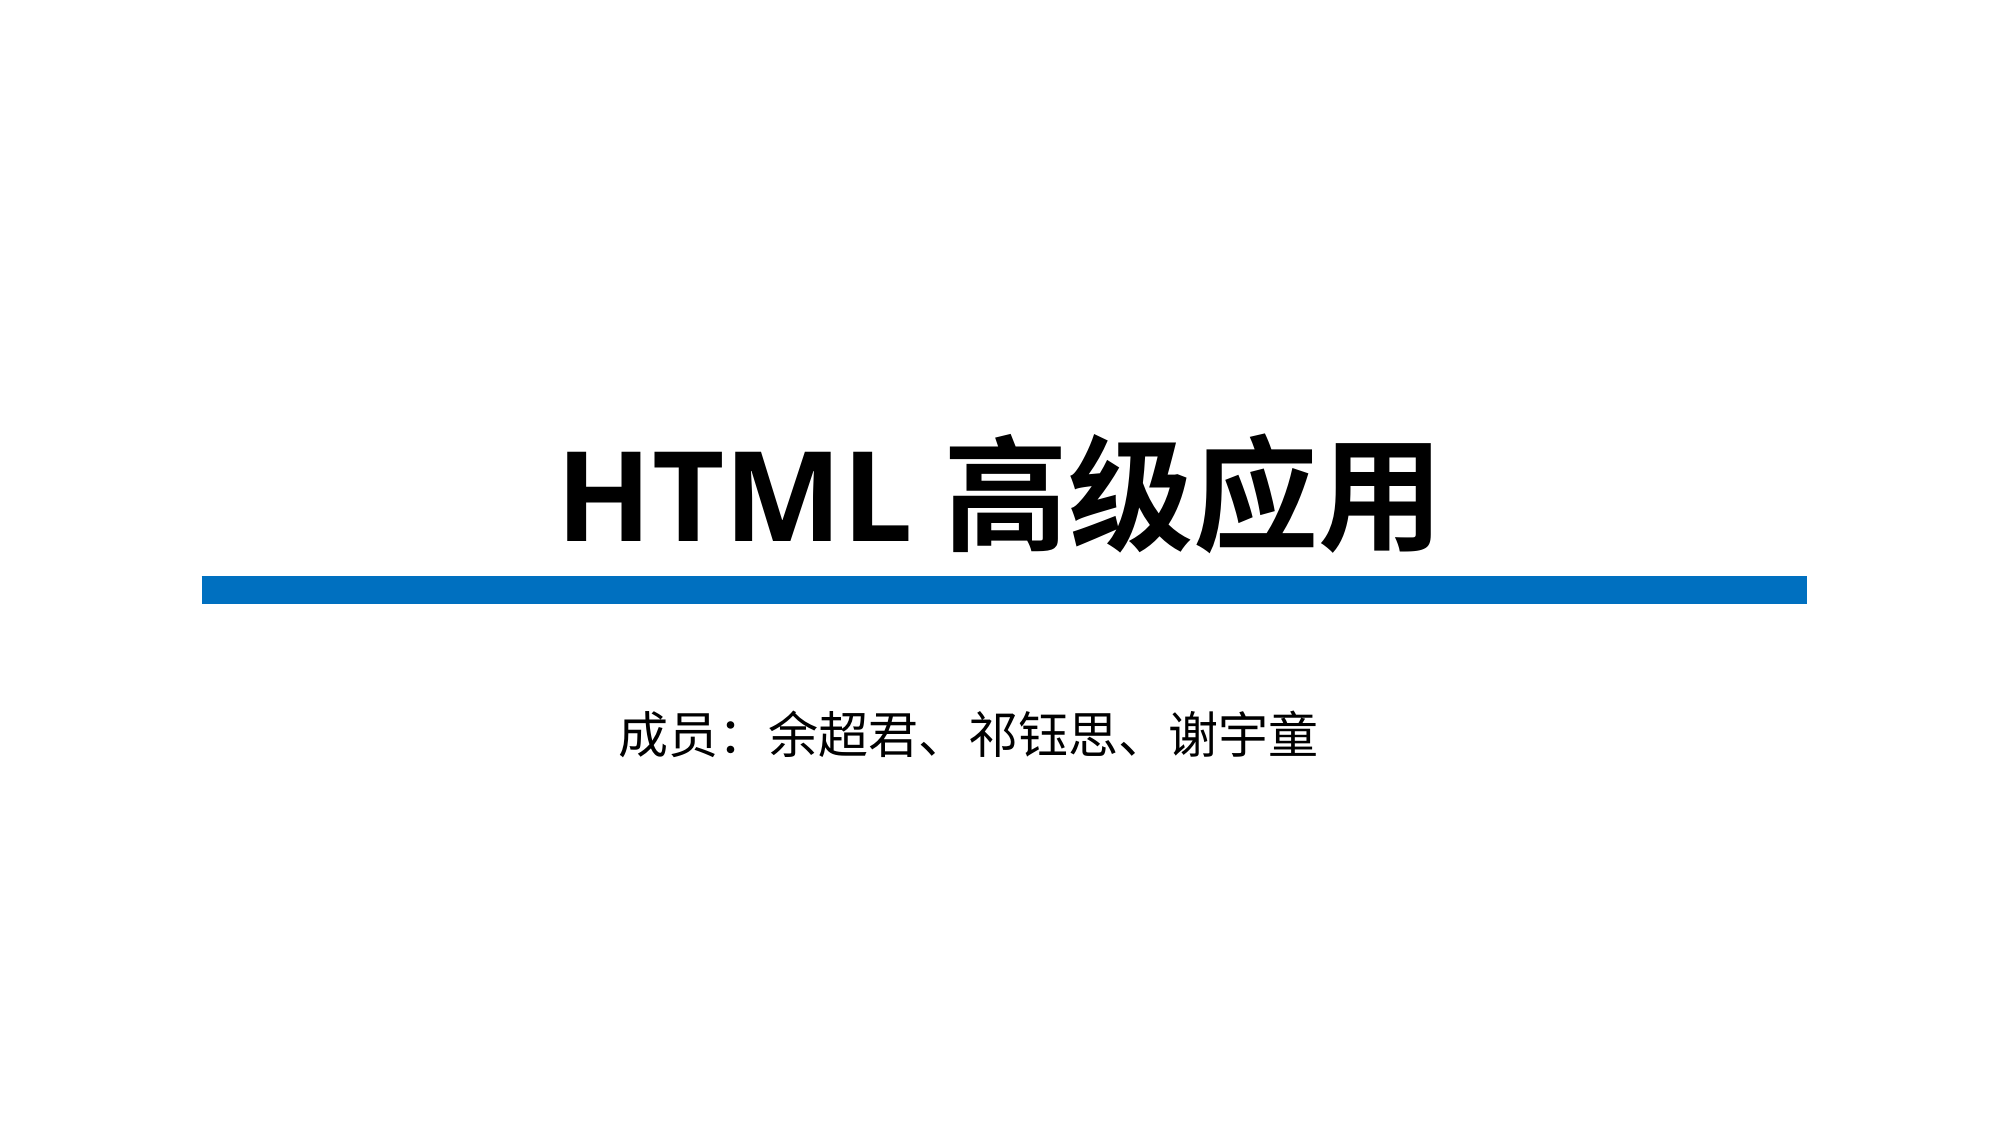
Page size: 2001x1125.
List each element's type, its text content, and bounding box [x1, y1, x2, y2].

title HTML高级应用 [249, 184, 1750, 576]
subtitle 成员：余超君、祁钰思、谢宇童 [218, 702, 1719, 975]
